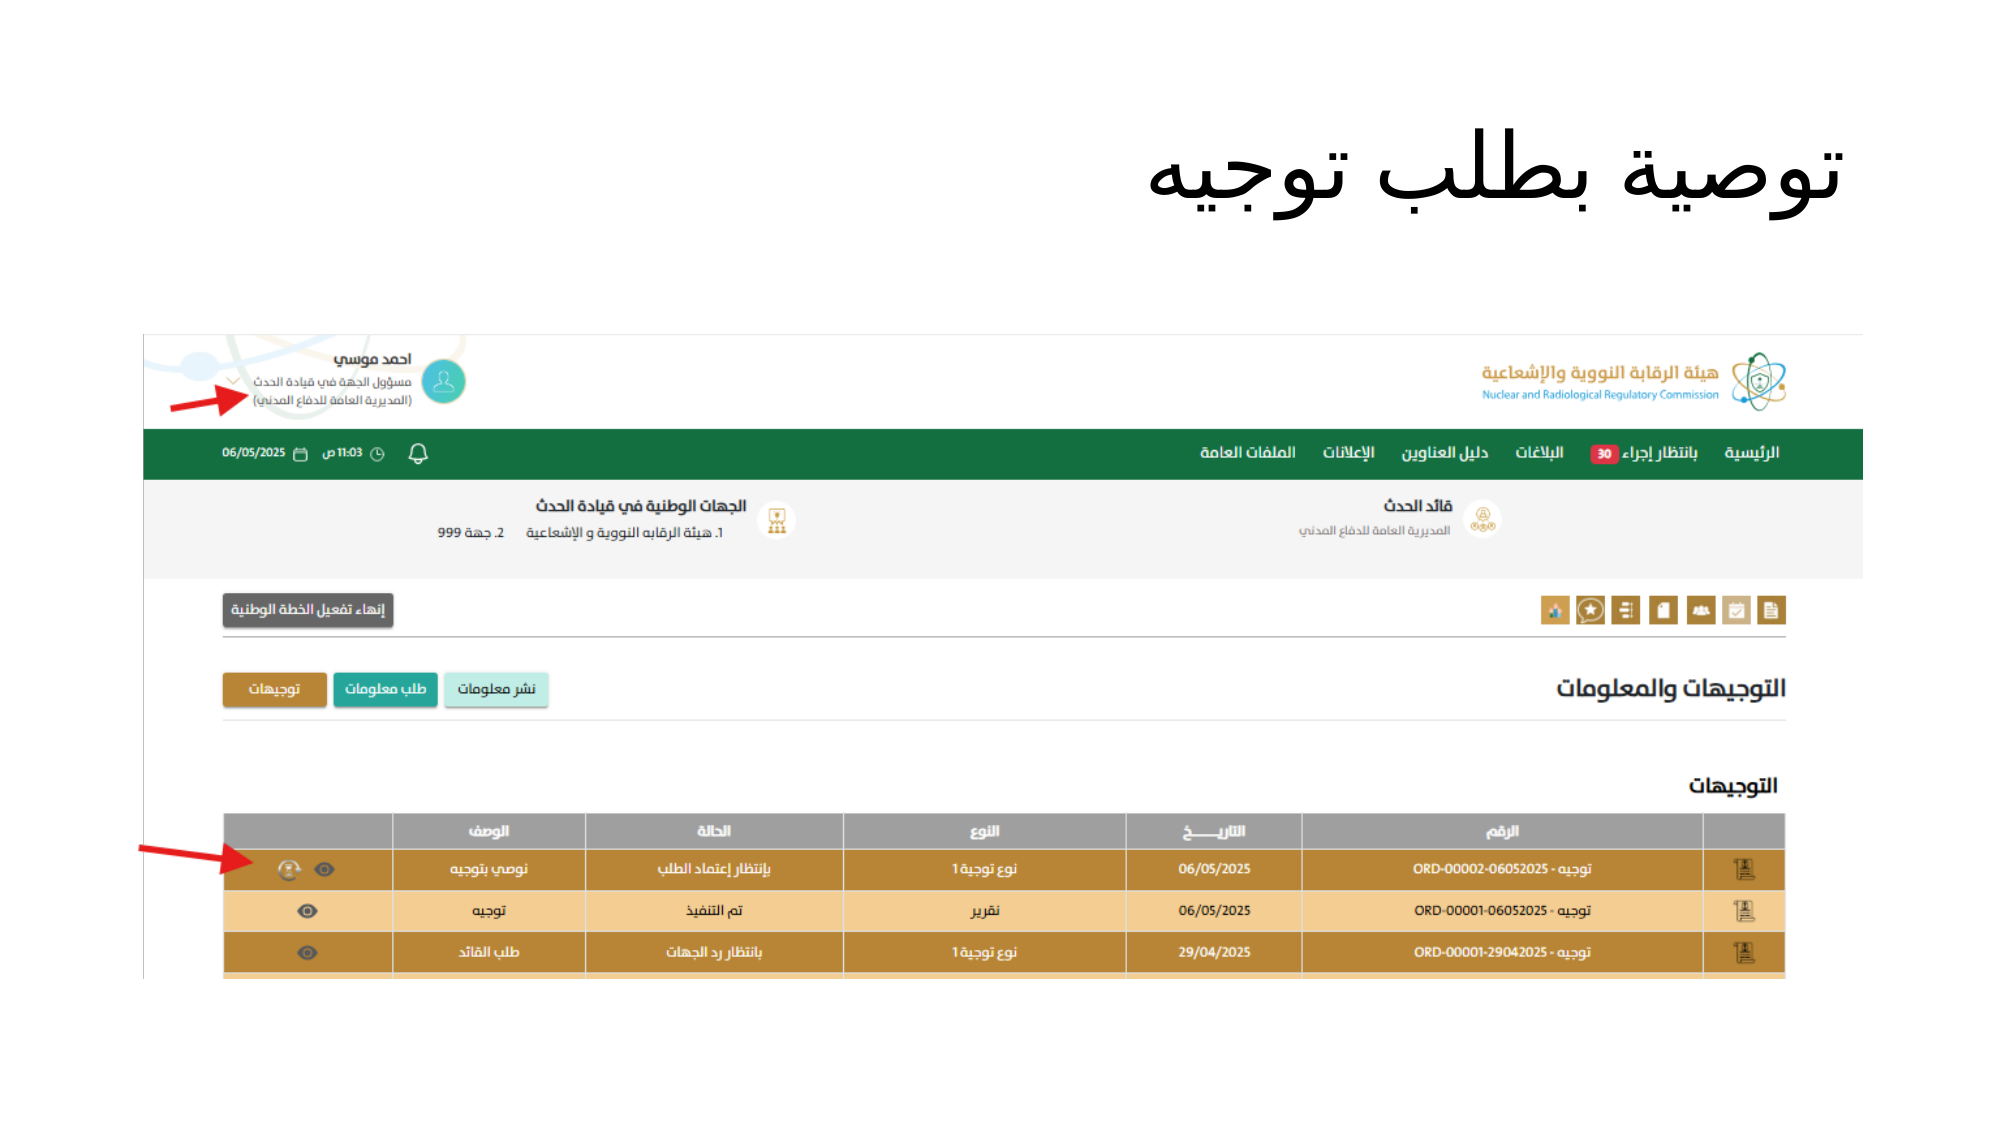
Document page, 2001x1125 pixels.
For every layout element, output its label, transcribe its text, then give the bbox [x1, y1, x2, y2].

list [136, 333, 1863, 979]
title توصية بطلب توجيه [137, 59, 1863, 278]
